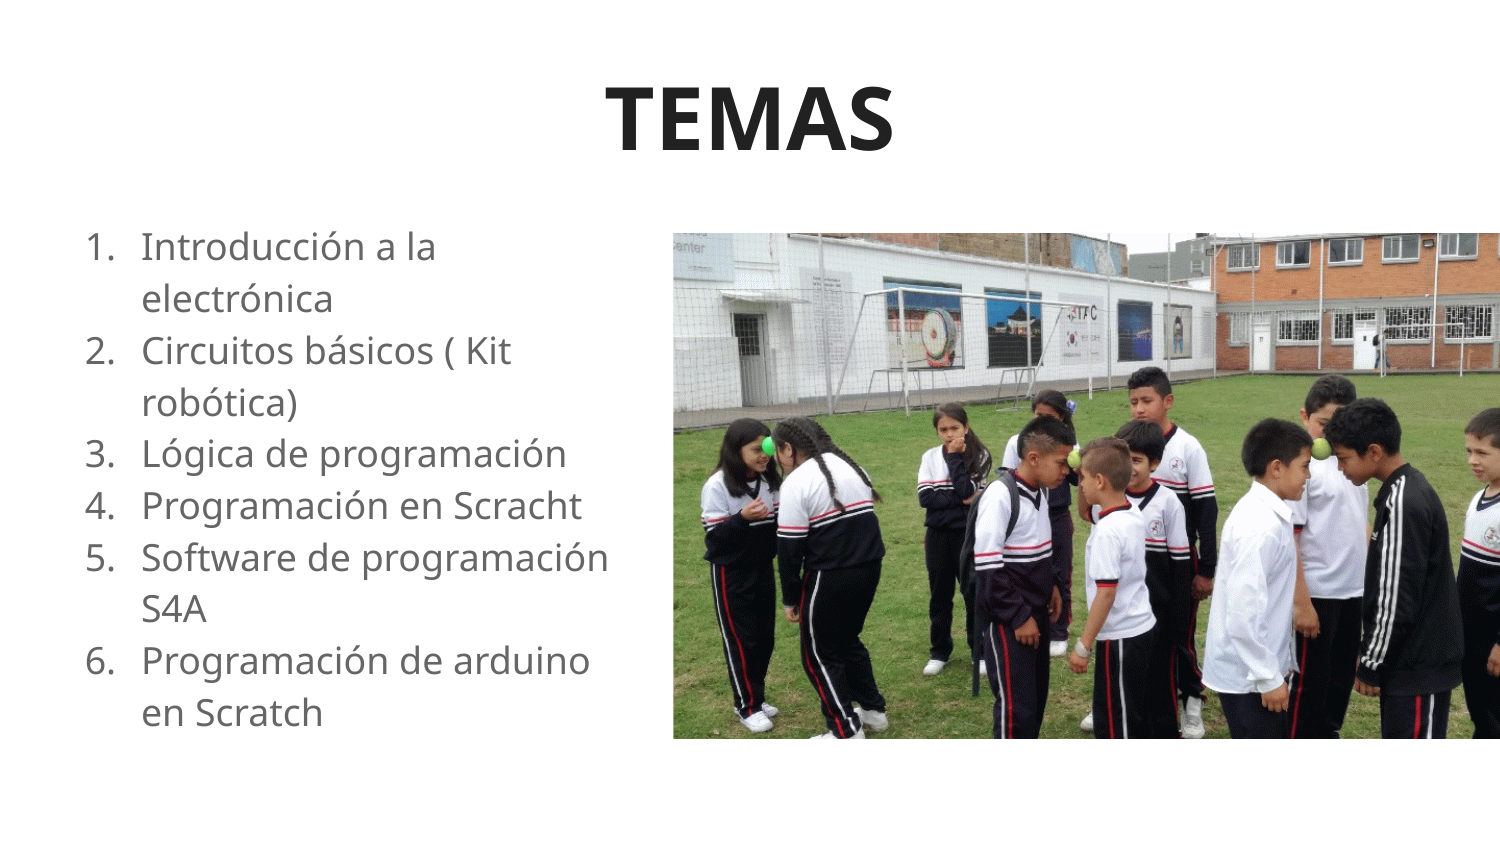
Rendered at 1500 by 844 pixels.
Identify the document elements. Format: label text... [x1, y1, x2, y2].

title TEMAS [51, 48, 1449, 180]
list Introducción a la electrónica Circuitos básicos ( Kit robótica) Lógica de programación Programación en Scracht Software de programación S4A Programación de arduino en Scratch [51, 201, 653, 750]
picture [673, 233, 1500, 739]
